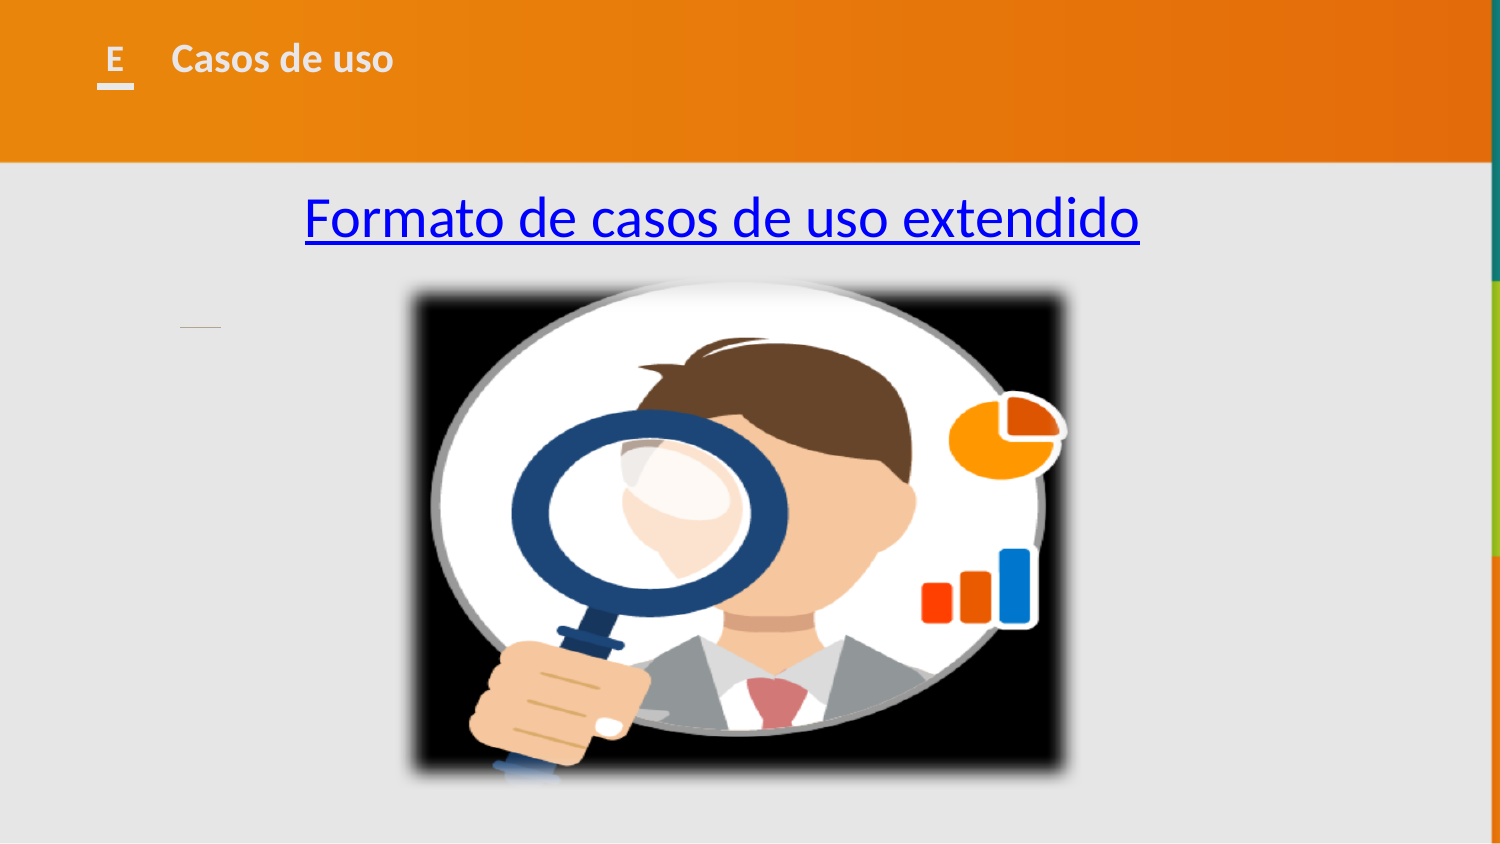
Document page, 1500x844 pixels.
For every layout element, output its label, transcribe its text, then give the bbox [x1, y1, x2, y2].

text_box Casos de uso [156, 23, 877, 90]
text_box E [90, 26, 137, 88]
picture [0, 0, 1500, 844]
text_box Formato de casos de uso extendido [289, 136, 1264, 191]
